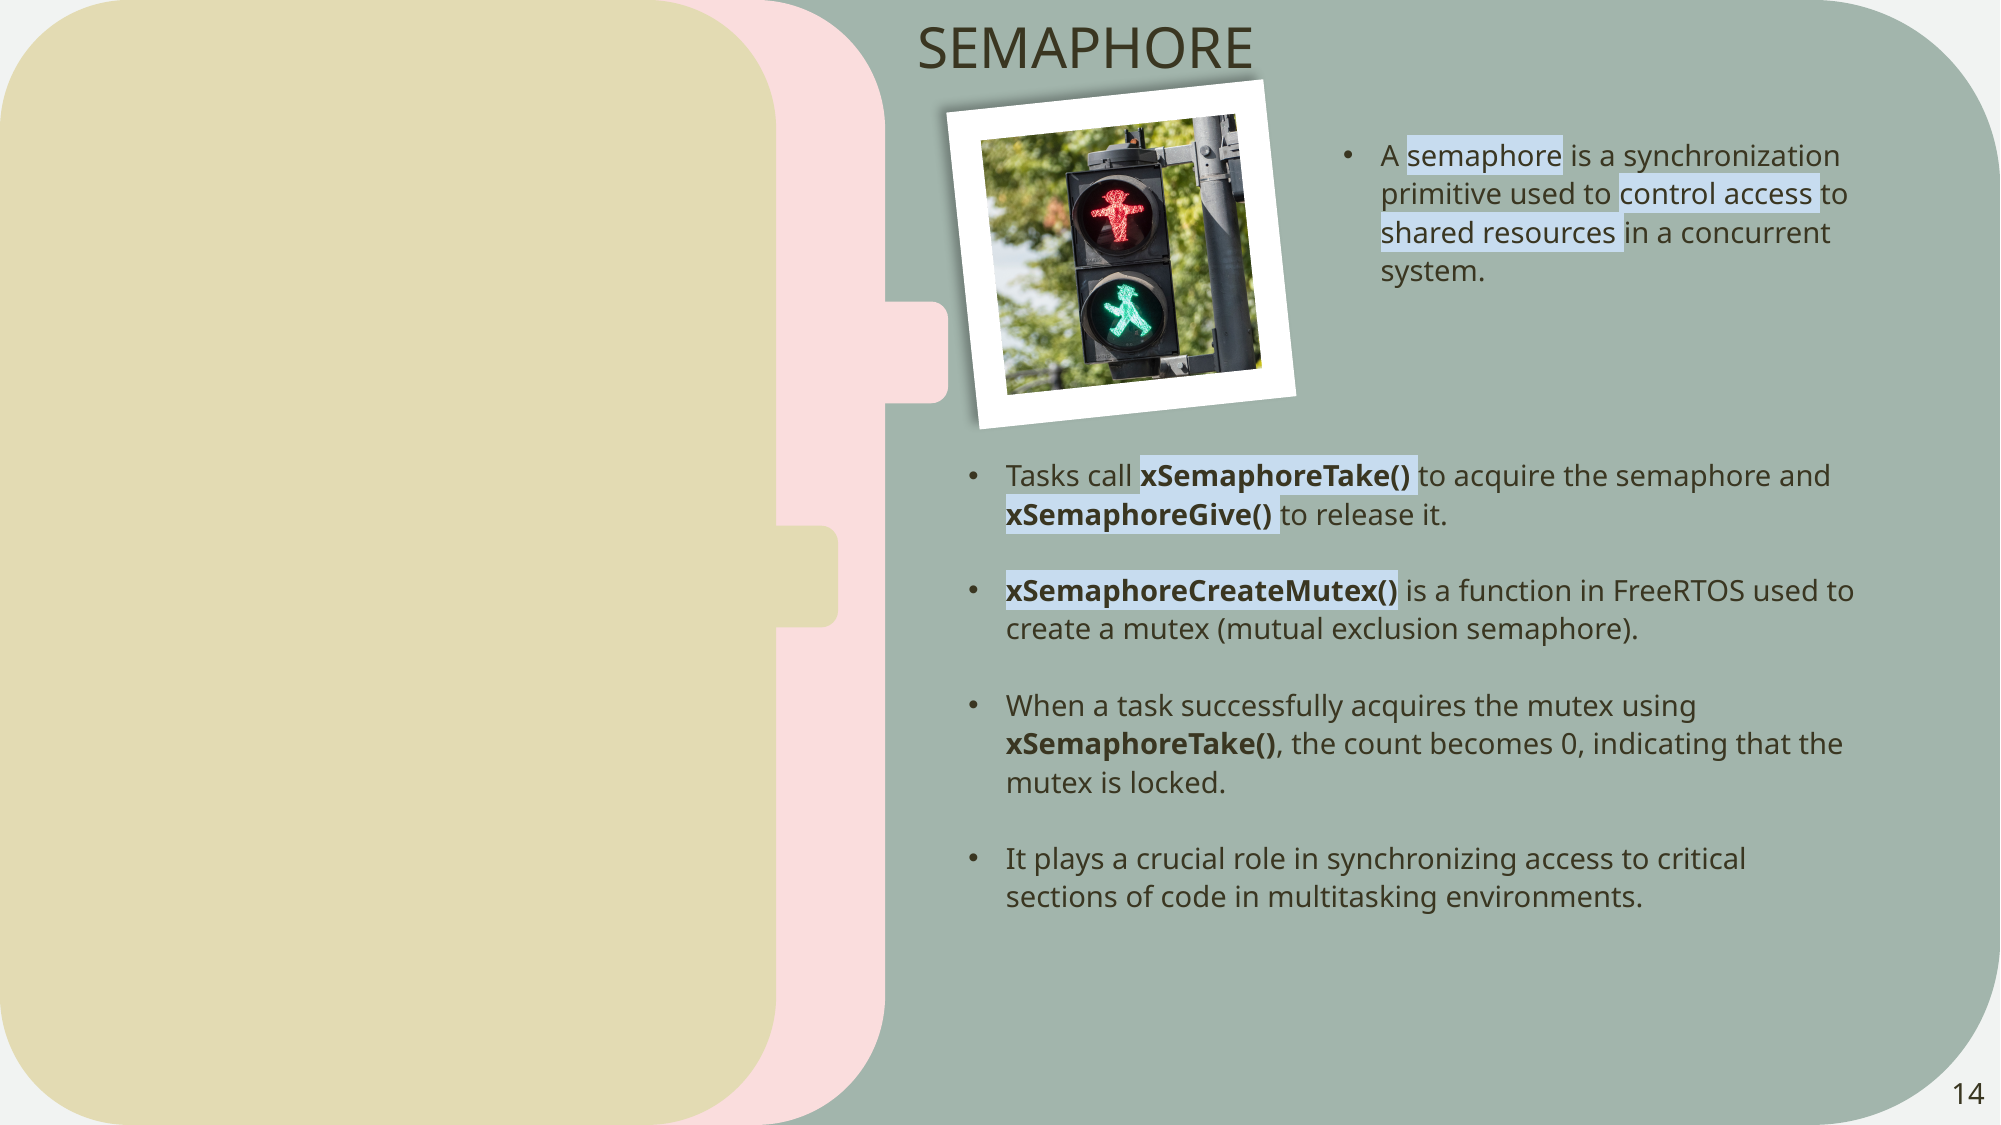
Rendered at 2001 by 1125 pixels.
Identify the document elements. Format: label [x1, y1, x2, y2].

text_box [949, 0, 2000, 1125]
picture [992, 125, 1250, 383]
text_box [0, 0, 839, 1125]
text_box [839, 0, 949, 1125]
